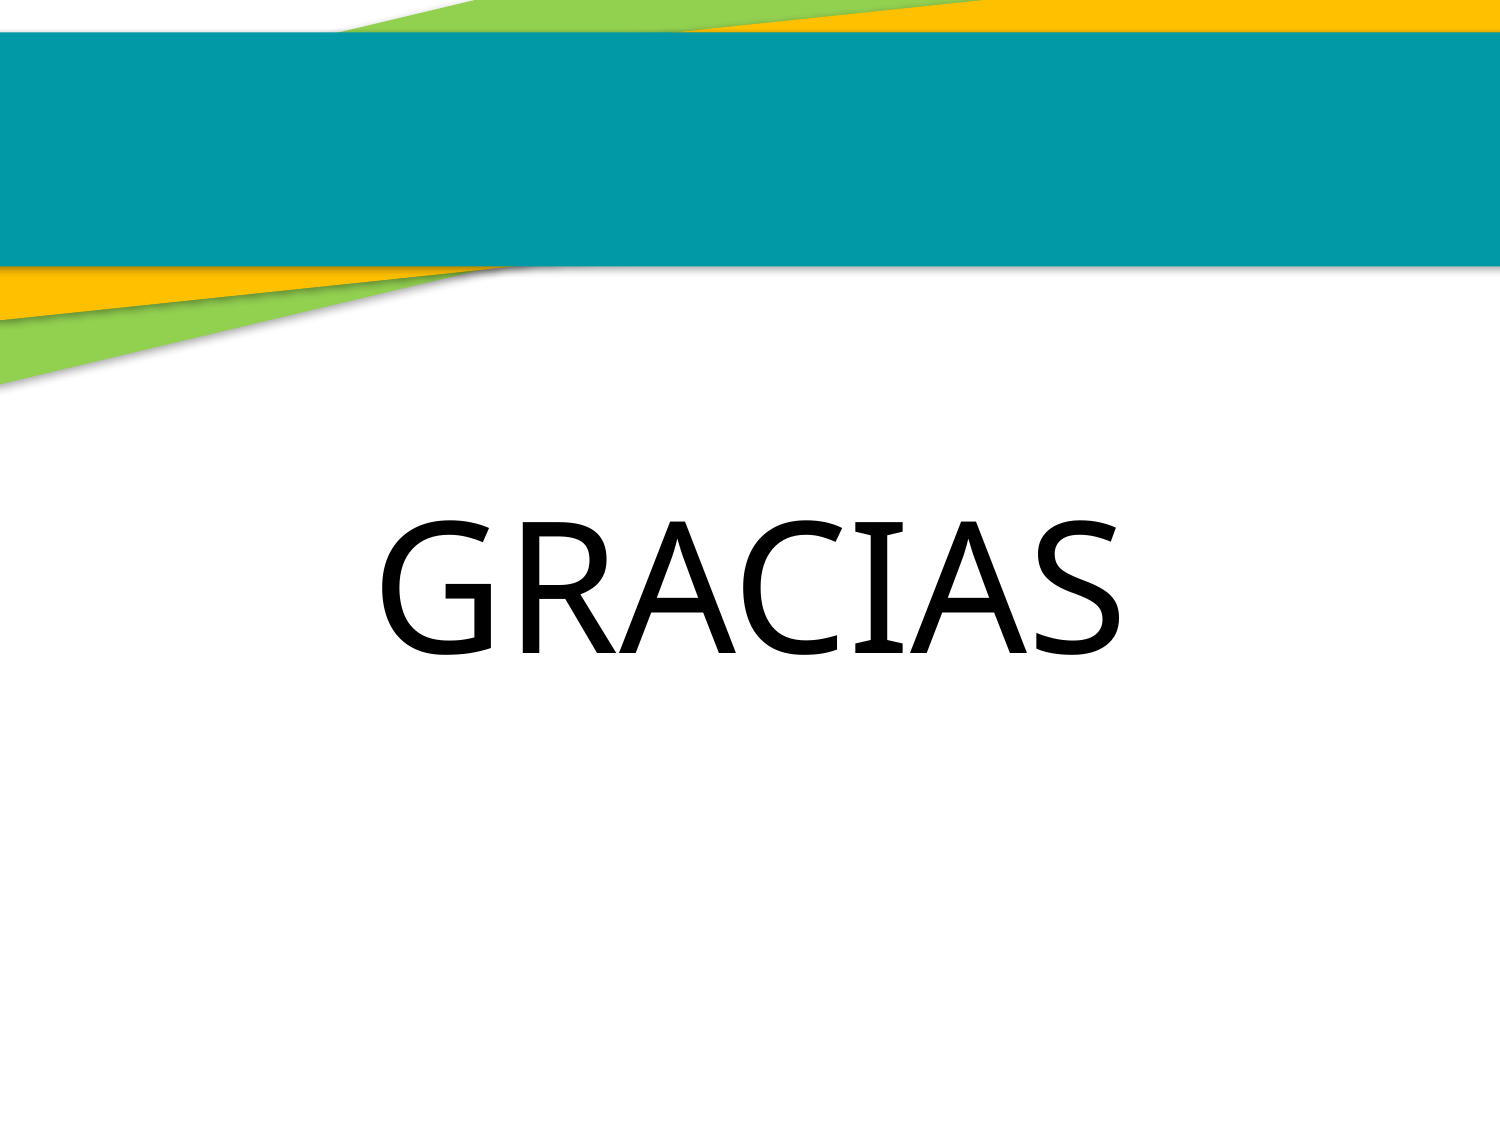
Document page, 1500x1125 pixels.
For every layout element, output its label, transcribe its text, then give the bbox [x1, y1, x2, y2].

text_box GRACIAS [0, 462, 1500, 698]
